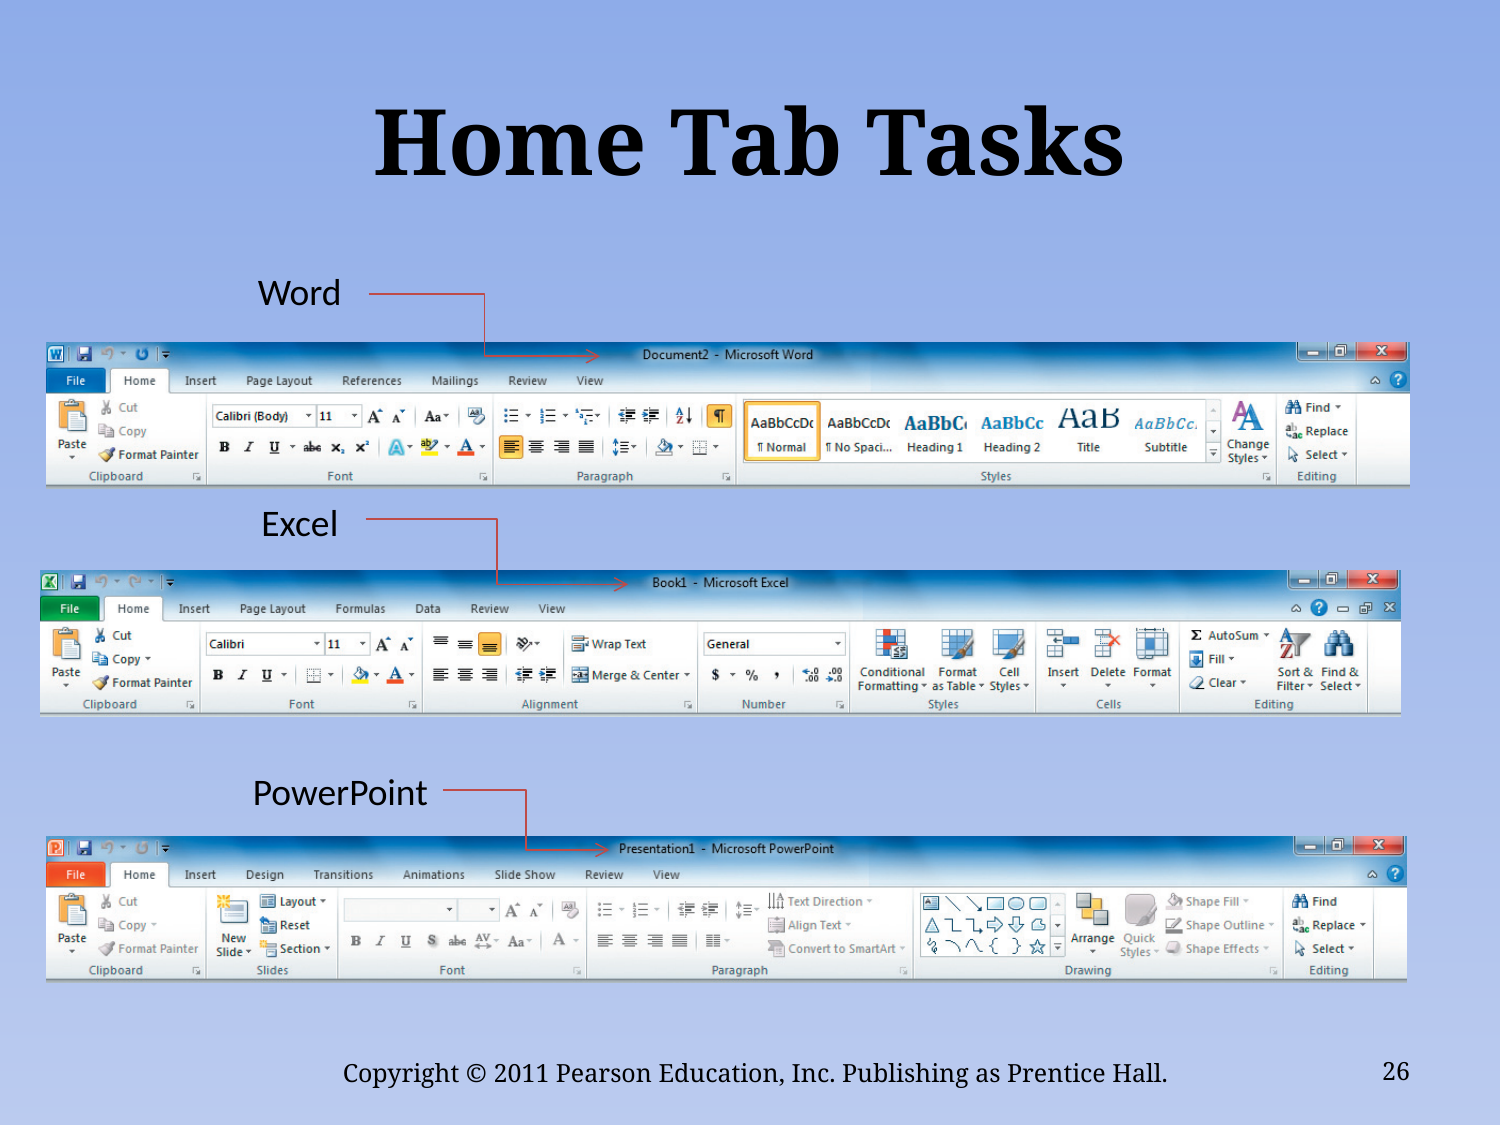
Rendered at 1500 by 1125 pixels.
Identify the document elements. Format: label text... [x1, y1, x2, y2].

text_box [443, 790, 610, 851]
text_box Excel [246, 497, 354, 552]
title Home Tab Tasks [75, 45, 1425, 233]
text_box Word [243, 260, 357, 320]
picture [40, 570, 1401, 717]
footer Copyright © 2011 Pearson Education, Inc. Publishing as Prentice Hall. [312, 1042, 1213, 1103]
picture [46, 836, 1408, 983]
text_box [365, 518, 629, 585]
slide_number 26 [1312, 1042, 1425, 1103]
text_box PowerPoint [238, 760, 443, 820]
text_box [368, 293, 601, 357]
picture [46, 342, 1410, 489]
